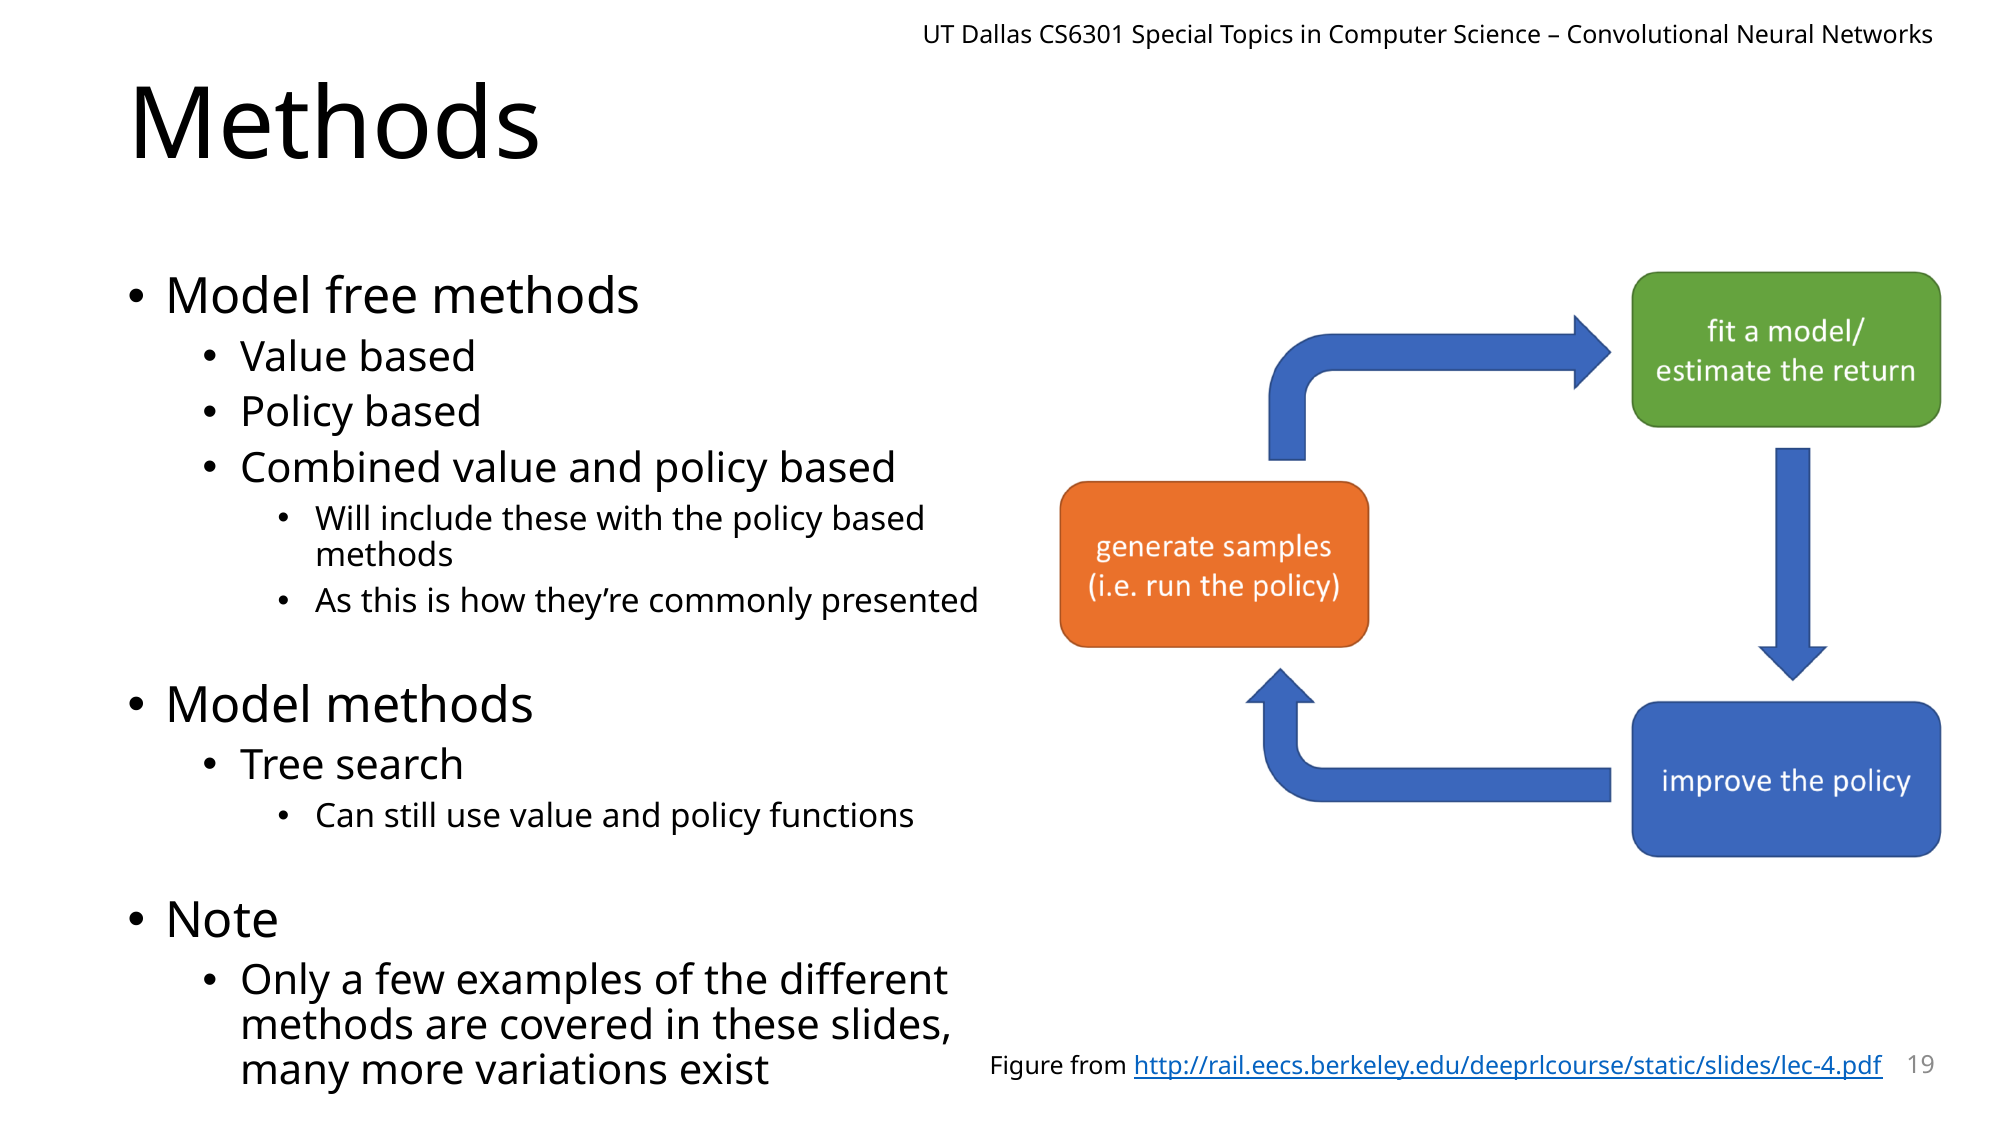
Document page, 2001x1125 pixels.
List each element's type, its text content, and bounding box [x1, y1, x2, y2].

list Model free methods Value based Policy based Combined value and policy based Will include these with the policy based methods As this is how they’re commonly presented Model methods Tree search Can still use value and policy functions Note Only a few examples of the different methods are covered in these slides, many more variations exist [112, 263, 998, 1042]
text_box Figure from http://rail.eecs.berkeley.edu/deeprlcourse/static/slides/lec-4.pdf [111, 1042, 1898, 1091]
slide_number 19 [1500, 1036, 1950, 1096]
text_box UT Dallas CS6301 Special Topics in Computer Science – Convolutional Neural Networks [899, 11, 1950, 56]
picture [1049, 263, 1950, 865]
title Methods [112, 63, 1838, 189]
